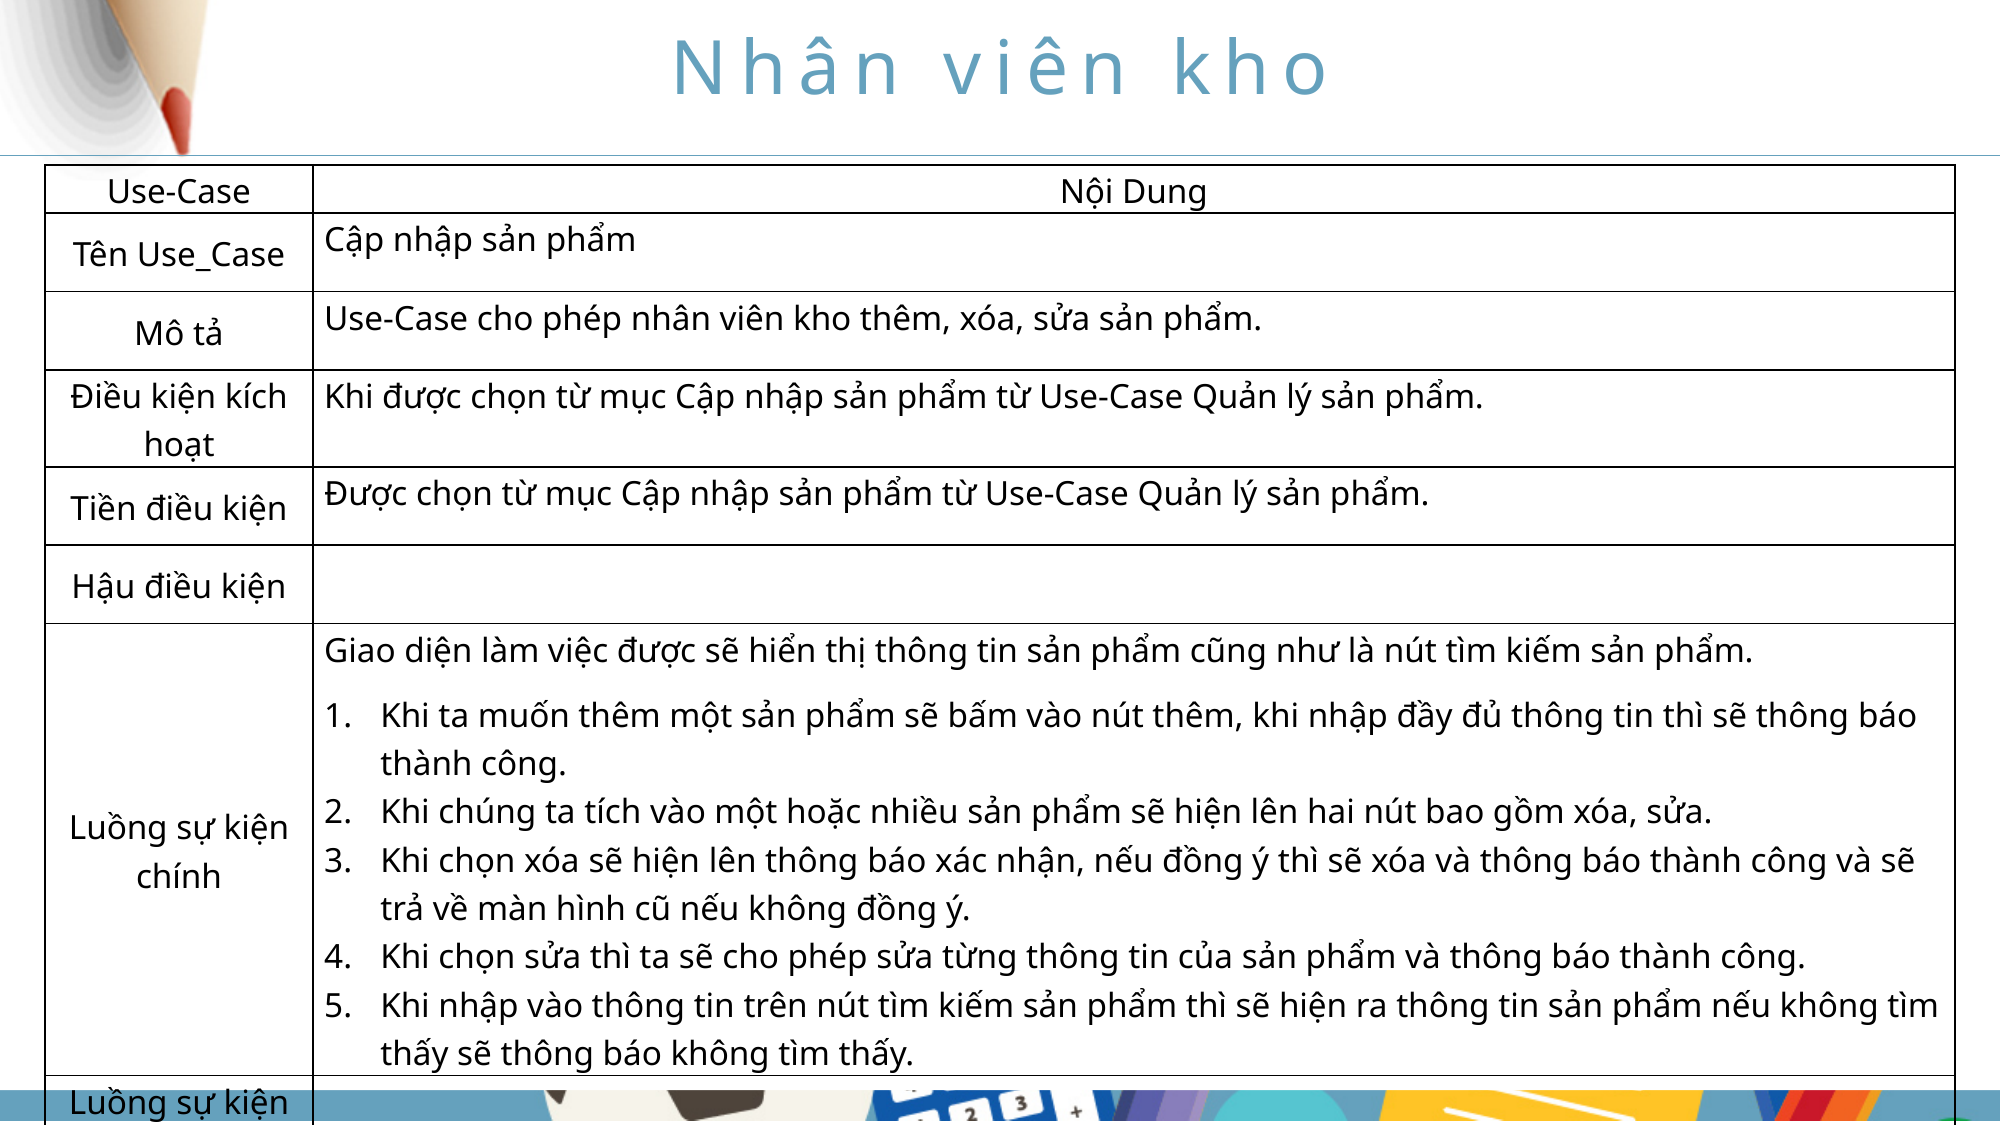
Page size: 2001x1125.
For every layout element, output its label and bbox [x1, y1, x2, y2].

text_box [0, 0, 2000, 1122]
